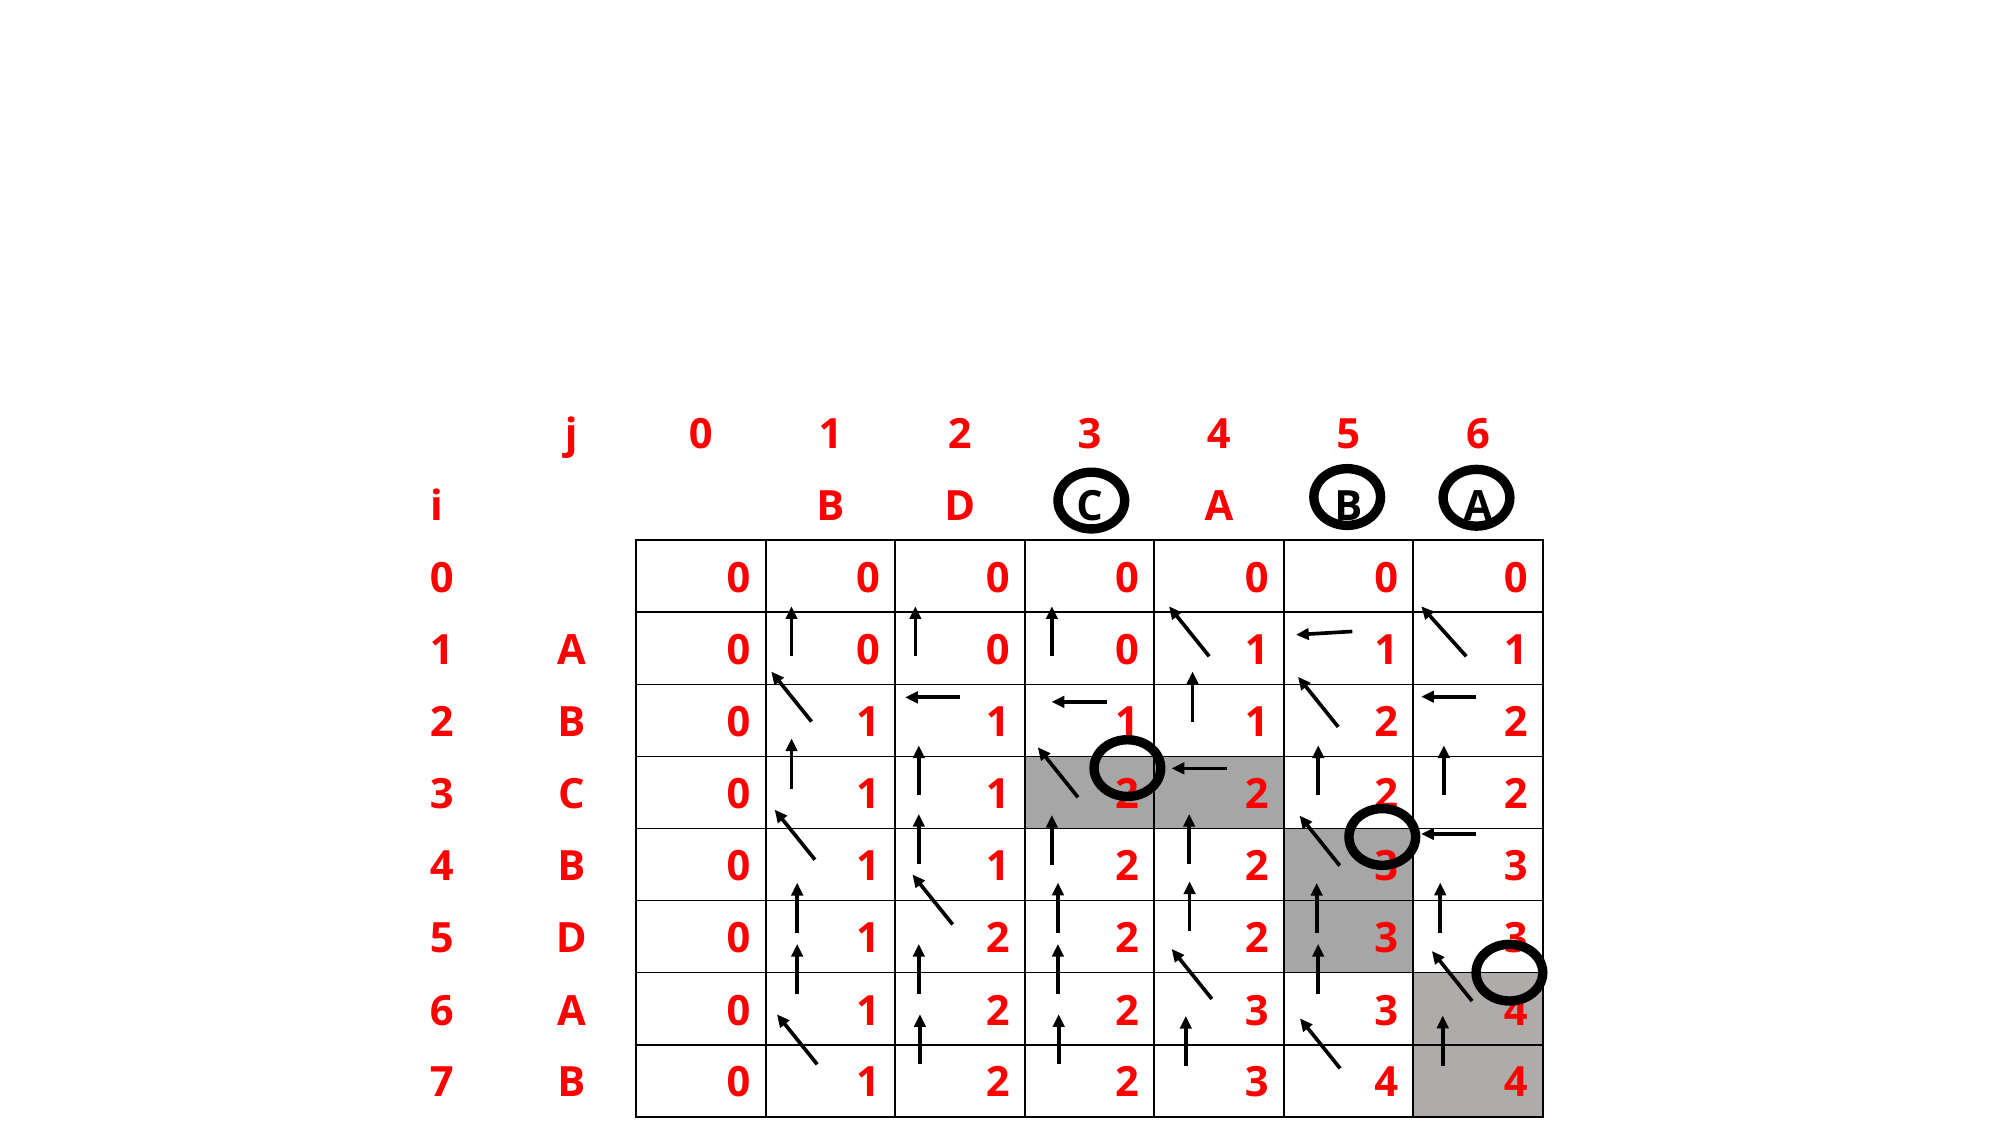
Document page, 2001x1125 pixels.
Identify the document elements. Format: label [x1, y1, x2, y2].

table_cell [637, 829, 765, 900]
table_cell [1285, 1046, 1412, 1116]
table_cell [1026, 541, 1153, 611]
text_box [1169, 606, 1210, 657]
table_cell [1414, 685, 1542, 756]
table_cell [1026, 973, 1153, 1044]
table_cell [637, 541, 765, 611]
text_box [1442, 468, 1511, 528]
table_cell [767, 1046, 894, 1116]
table_cell [637, 901, 765, 972]
table_cell [1414, 1046, 1542, 1116]
table_cell [1155, 541, 1283, 611]
table_header [377, 396, 1543, 468]
text_box [1300, 1018, 1341, 1069]
table_cell [1155, 829, 1283, 900]
table_cell [896, 973, 1024, 1044]
table_cell [1285, 757, 1412, 828]
table_cell [1155, 901, 1283, 972]
table_cell [637, 1046, 765, 1116]
text_box [1296, 631, 1353, 635]
table_cell [767, 541, 894, 611]
table_cell [637, 757, 765, 828]
table_cell [896, 1046, 1024, 1116]
table_cell [1155, 1046, 1283, 1116]
text_box [1056, 471, 1126, 530]
table_cell [1414, 829, 1542, 900]
table_cell [1026, 1046, 1153, 1116]
text_box [912, 874, 953, 925]
text_box [1347, 807, 1417, 867]
table_cell [637, 973, 765, 1044]
text_box [1171, 949, 1212, 999]
table_cell [1026, 829, 1153, 900]
table_cell [1414, 757, 1542, 828]
table_cell [1155, 613, 1283, 684]
table_cell [896, 829, 1024, 900]
table_cell [1414, 541, 1542, 611]
table_cell [1285, 973, 1412, 1044]
table_cell [1414, 613, 1542, 684]
table_cell [767, 973, 894, 1044]
table_cell [896, 757, 1024, 828]
table_cell [1155, 757, 1283, 828]
table_cell [1285, 685, 1412, 756]
text_box [771, 671, 812, 722]
table_cell [767, 685, 894, 756]
table_cell [1285, 613, 1412, 684]
text_box [1432, 951, 1473, 1002]
table_cell [637, 613, 765, 684]
table_cell [1026, 613, 1153, 684]
table_cell [637, 685, 765, 756]
table_cell [1026, 901, 1153, 972]
table_cell [896, 613, 1024, 684]
text_box [1312, 467, 1382, 527]
text_box [1037, 747, 1078, 798]
table_cell [896, 541, 1024, 611]
table_cell [1414, 973, 1542, 1044]
table_cell [1026, 685, 1153, 756]
table_cell [767, 757, 894, 828]
table_cell [1026, 757, 1153, 828]
text_box [1299, 815, 1340, 866]
table_cell [1414, 901, 1542, 972]
table_cell [1285, 901, 1412, 972]
table_cell [767, 829, 894, 900]
text_box [1093, 738, 1162, 798]
table_cell [1285, 829, 1412, 900]
table_cell [767, 613, 894, 684]
table_cell [377, 468, 1543, 1117]
text_box [774, 809, 815, 860]
table_cell [767, 901, 894, 972]
table_cell [1155, 973, 1283, 1044]
table_cell [896, 901, 1024, 972]
table_cell [1155, 685, 1283, 756]
text_box [777, 1014, 818, 1065]
table_cell [896, 685, 1024, 756]
text_box [1298, 677, 1339, 727]
text_box [1421, 606, 1467, 657]
table_cell [1285, 541, 1412, 611]
text_box [1475, 943, 1544, 1003]
